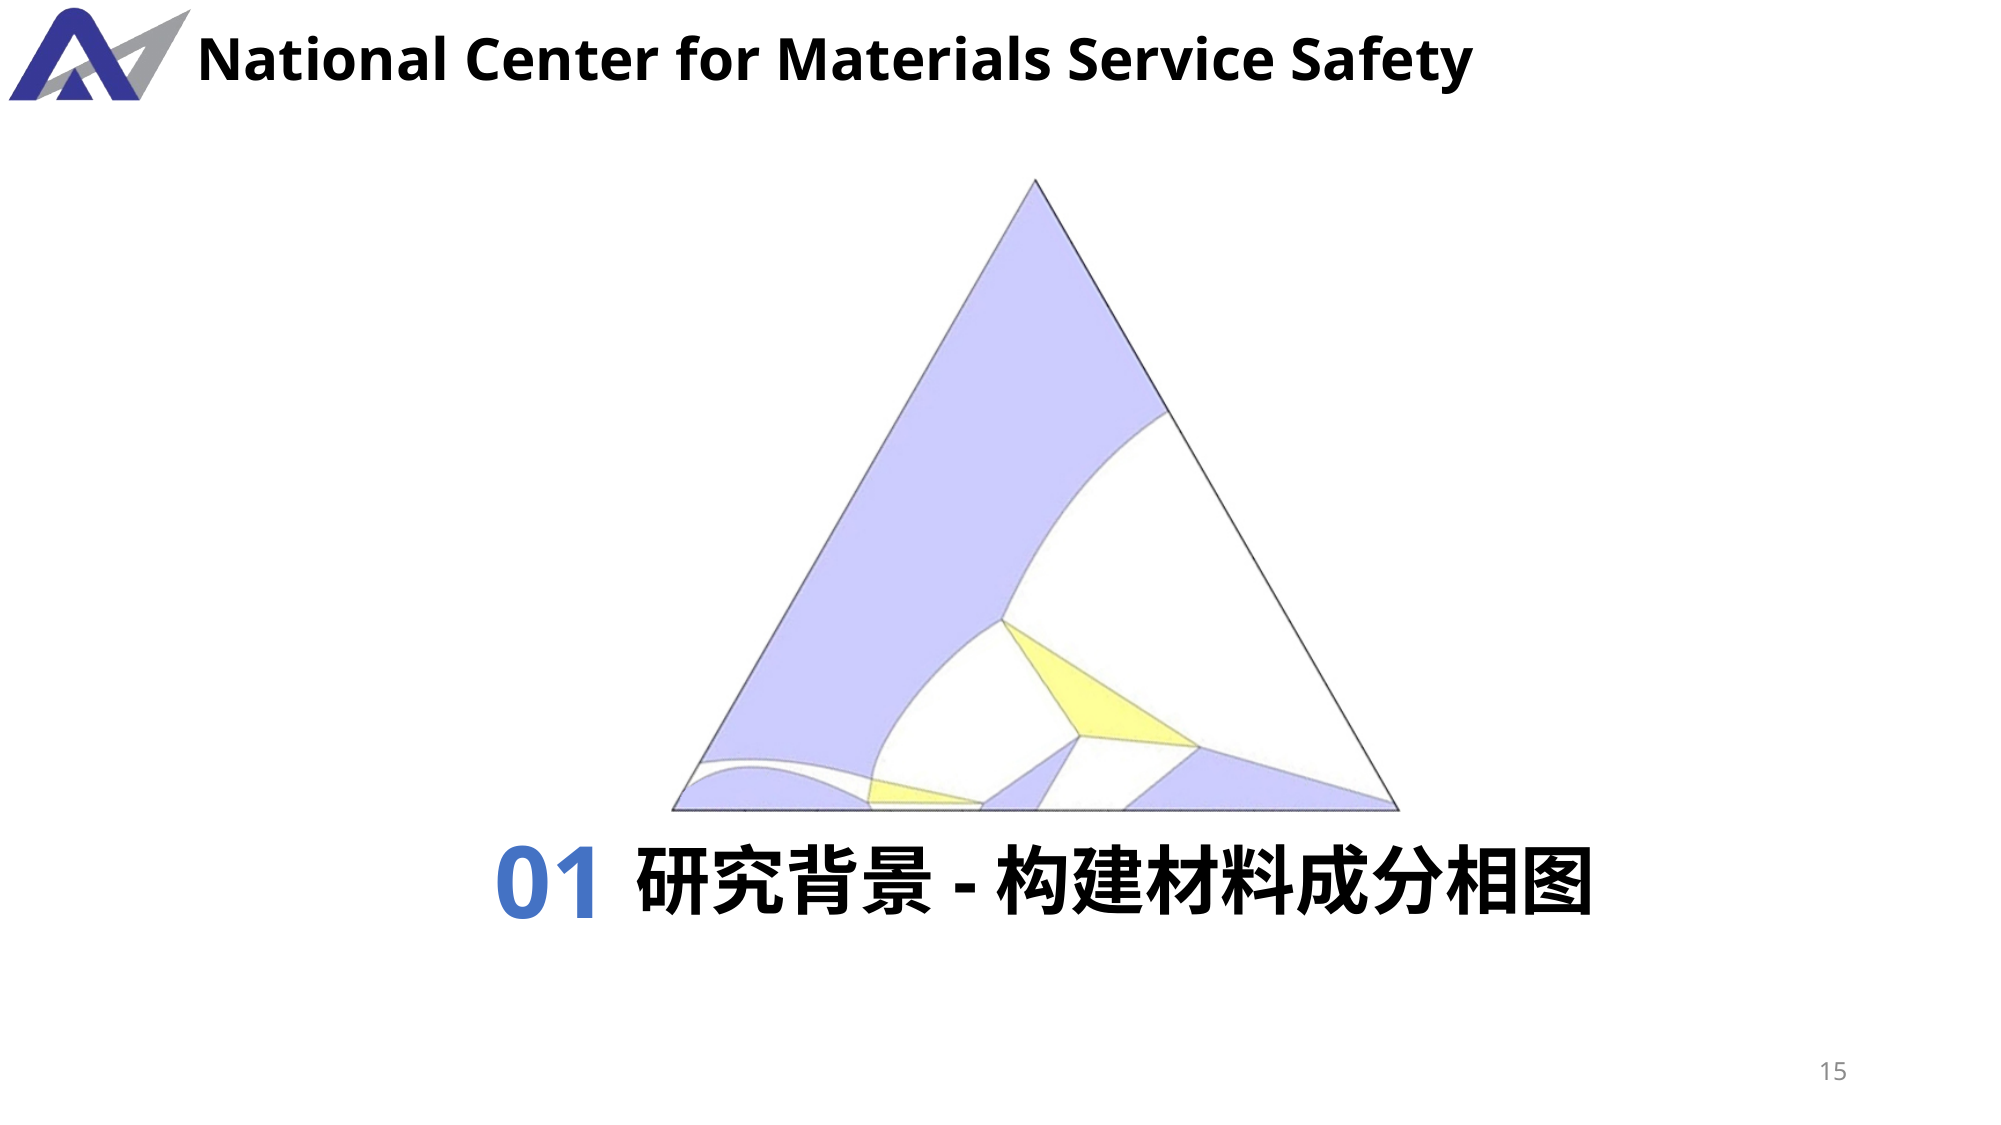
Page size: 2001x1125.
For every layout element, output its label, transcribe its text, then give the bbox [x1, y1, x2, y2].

text_box National Center for Materials Service Safety [192, 14, 1489, 100]
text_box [474, 811, 1602, 948]
slide_number 15 [1412, 1042, 1863, 1103]
picture [671, 177, 1401, 812]
picture [7, 7, 192, 101]
